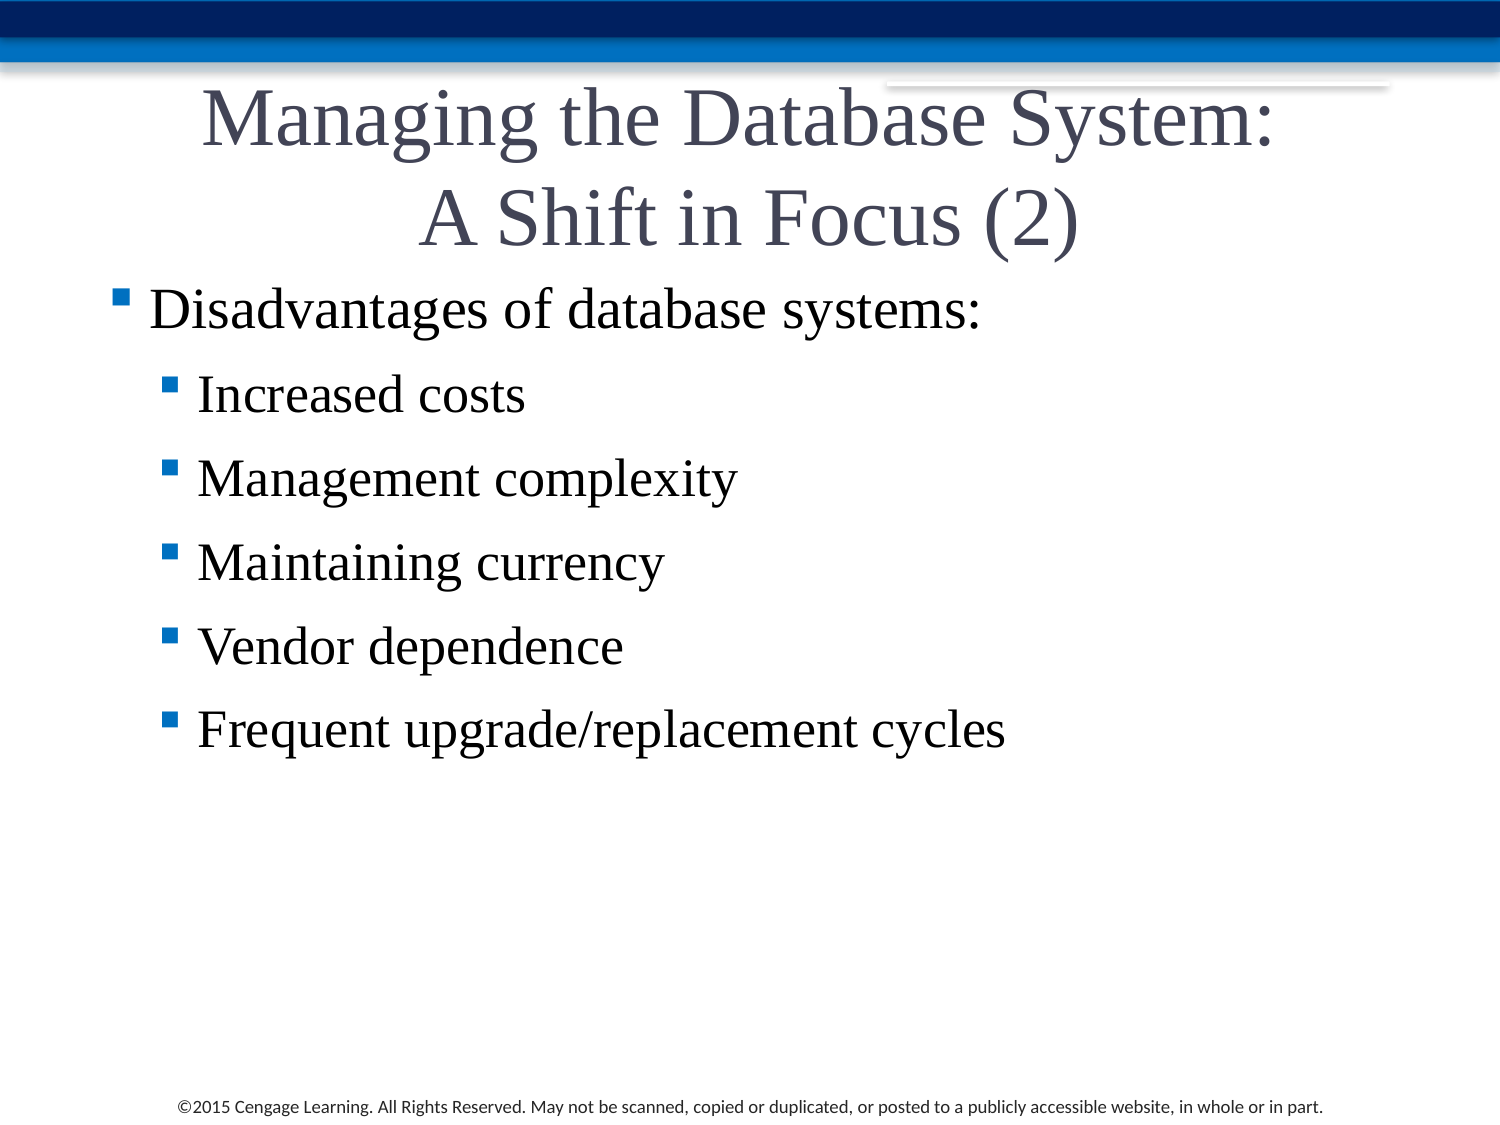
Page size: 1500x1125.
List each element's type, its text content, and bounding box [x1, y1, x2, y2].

title Managing the Database System: A Shift in Focus (2) [75, 75, 1425, 250]
list Disadvantages of database systems: Increased costs Management complexity Maintaining currency Vendor dependence Frequent upgrade/replacement cycles [75, 262, 1425, 1066]
